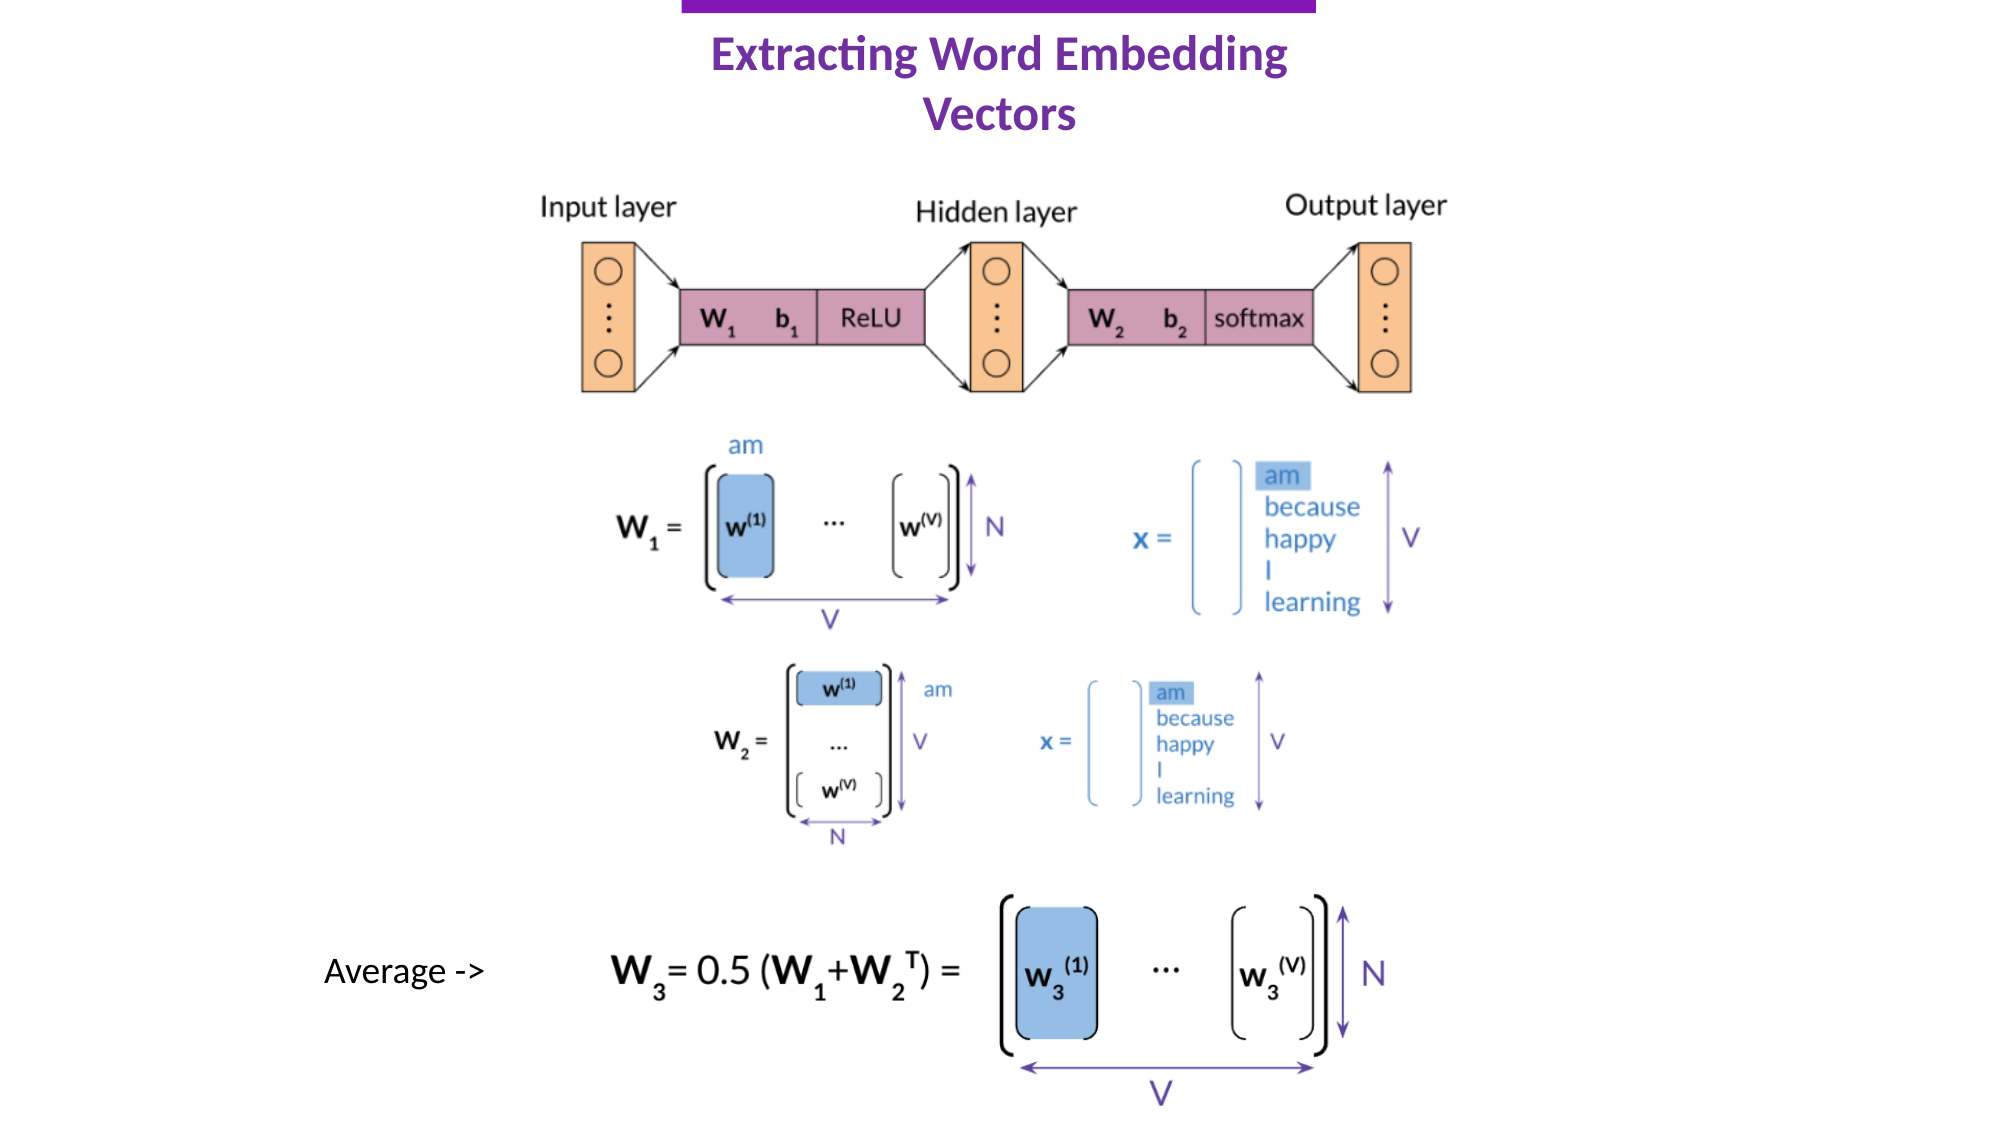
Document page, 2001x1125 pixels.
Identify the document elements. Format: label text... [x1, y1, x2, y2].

text_box Average -> [309, 938, 501, 999]
picture [606, 886, 1391, 1112]
picture [529, 169, 1471, 412]
picture [505, 656, 1495, 852]
text_box Extracting Word Embedding Vectors [664, 13, 1335, 149]
text_box [681, 0, 1317, 13]
picture [529, 436, 1525, 632]
